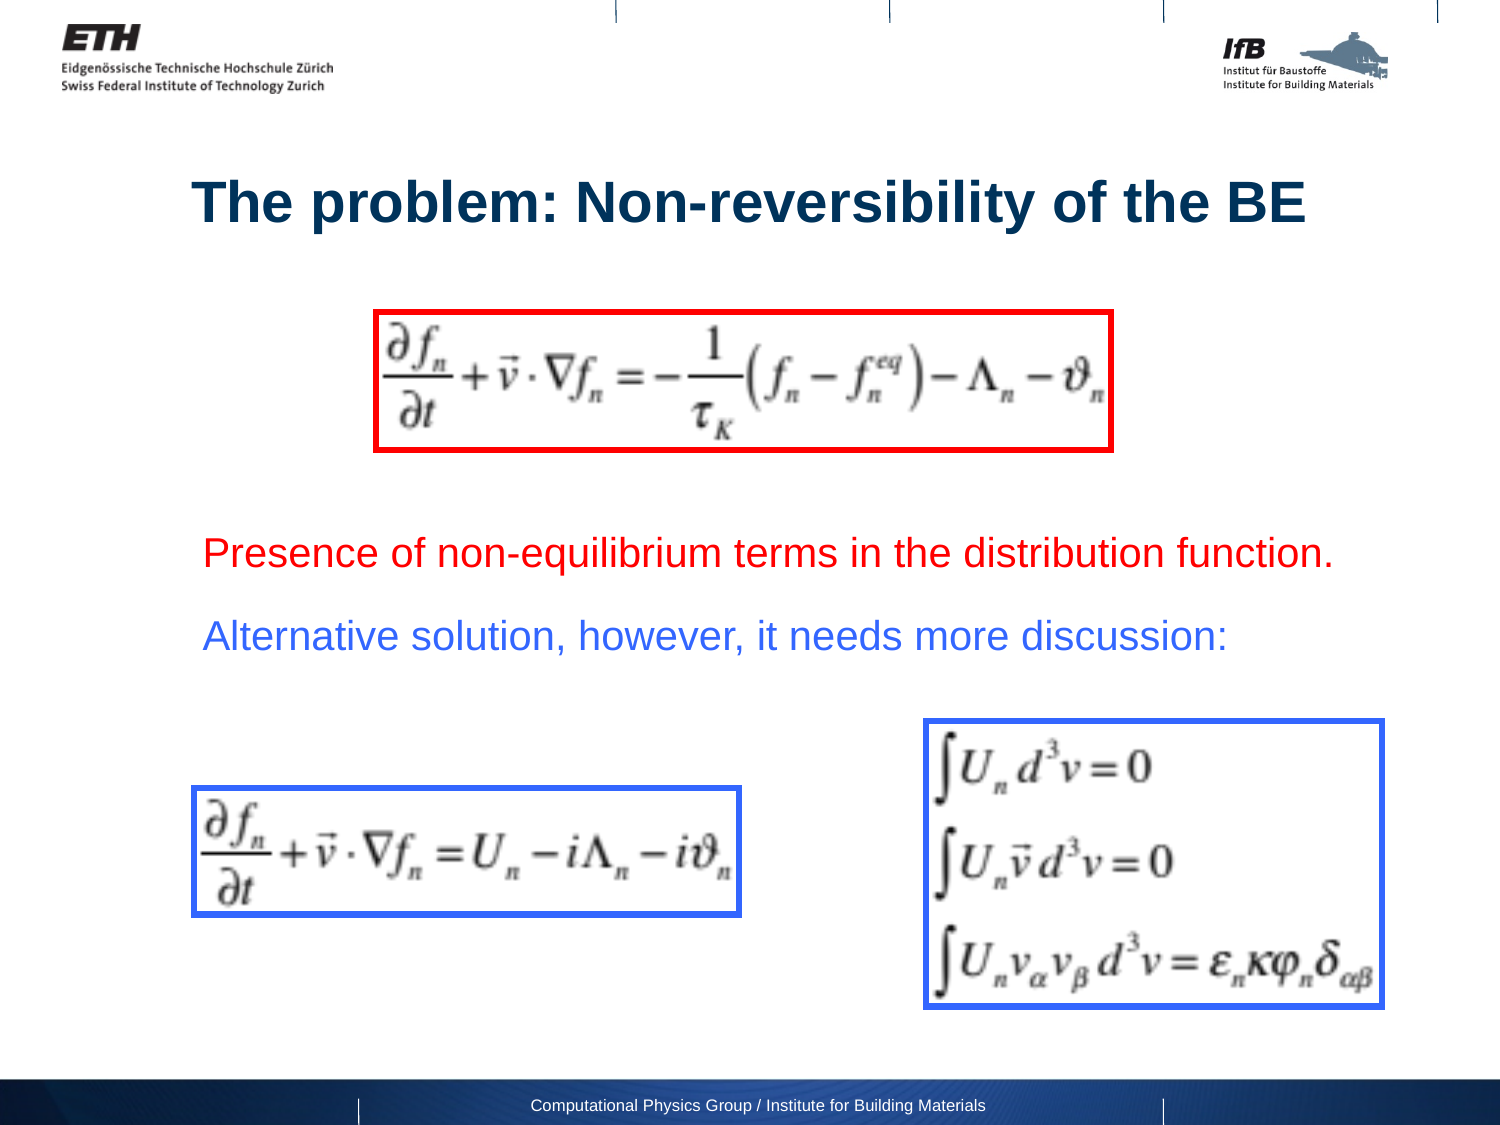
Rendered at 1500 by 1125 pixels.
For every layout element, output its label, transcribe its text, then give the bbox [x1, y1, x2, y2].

text_box Presence of non-equilibrium terms in the distribution function. [187, 518, 1363, 584]
picture [0, 1078, 1500, 1125]
text_box Alternative solution, however, it needs more discussion: [187, 601, 1363, 667]
picture [62, 24, 333, 94]
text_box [378, 314, 1109, 447]
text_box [928, 724, 1380, 1004]
footer Computational Physics Group / Institute for Building Materials [367, 1088, 1151, 1125]
picture [1223, 31, 1389, 93]
title The problem: Non-reversibility of the BE [62, 166, 1438, 242]
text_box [196, 791, 737, 912]
